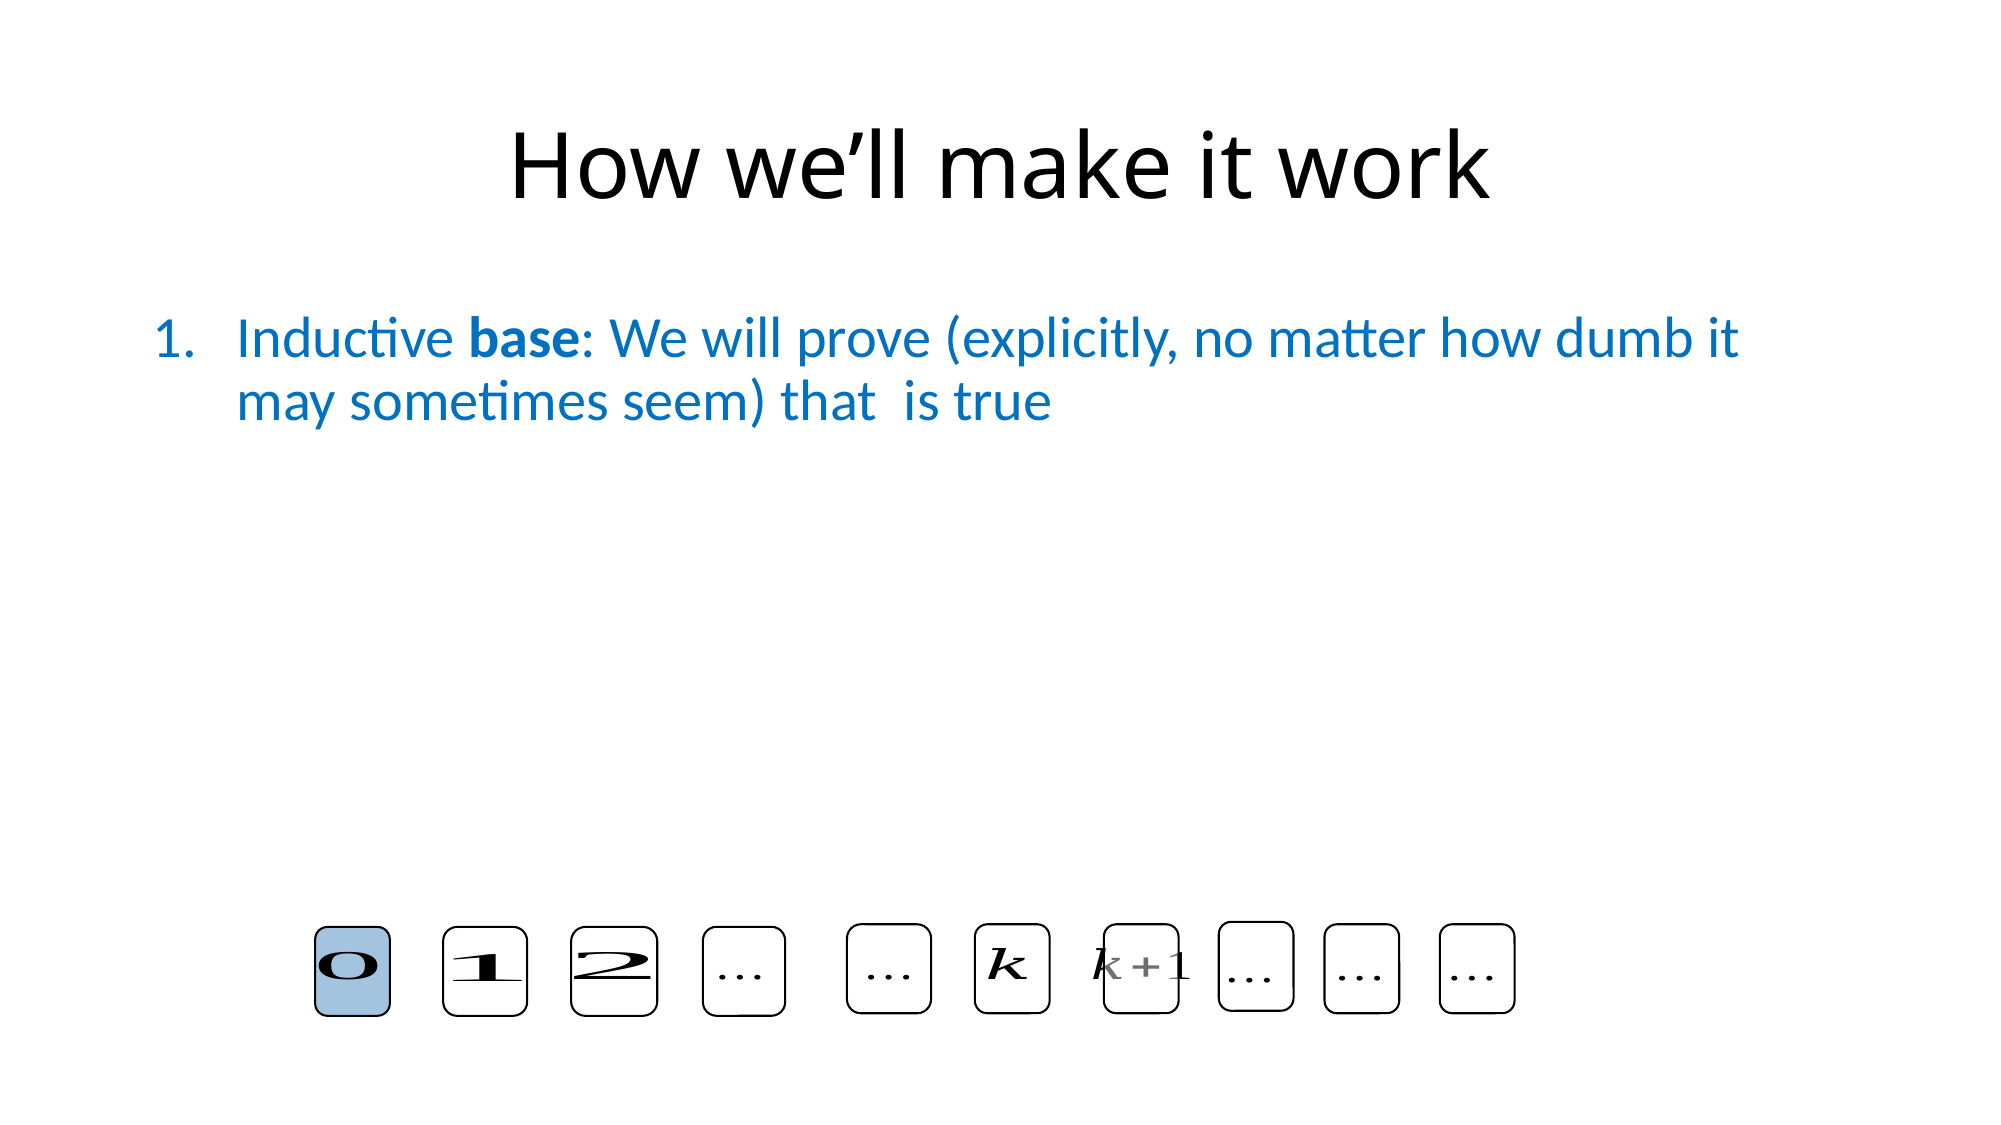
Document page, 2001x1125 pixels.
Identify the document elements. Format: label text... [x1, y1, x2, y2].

text_box [442, 925, 529, 1017]
text_box [1323, 923, 1401, 1015]
text_box [1102, 923, 1180, 1015]
title How we’ll make it work [137, 59, 1863, 278]
text_box [1217, 920, 1295, 1012]
text_box [1438, 923, 1516, 1015]
text_box [973, 923, 1051, 1015]
text_box [314, 925, 391, 1017]
text_box [845, 923, 933, 1015]
text_box [701, 925, 787, 1017]
text_box [570, 925, 659, 1017]
